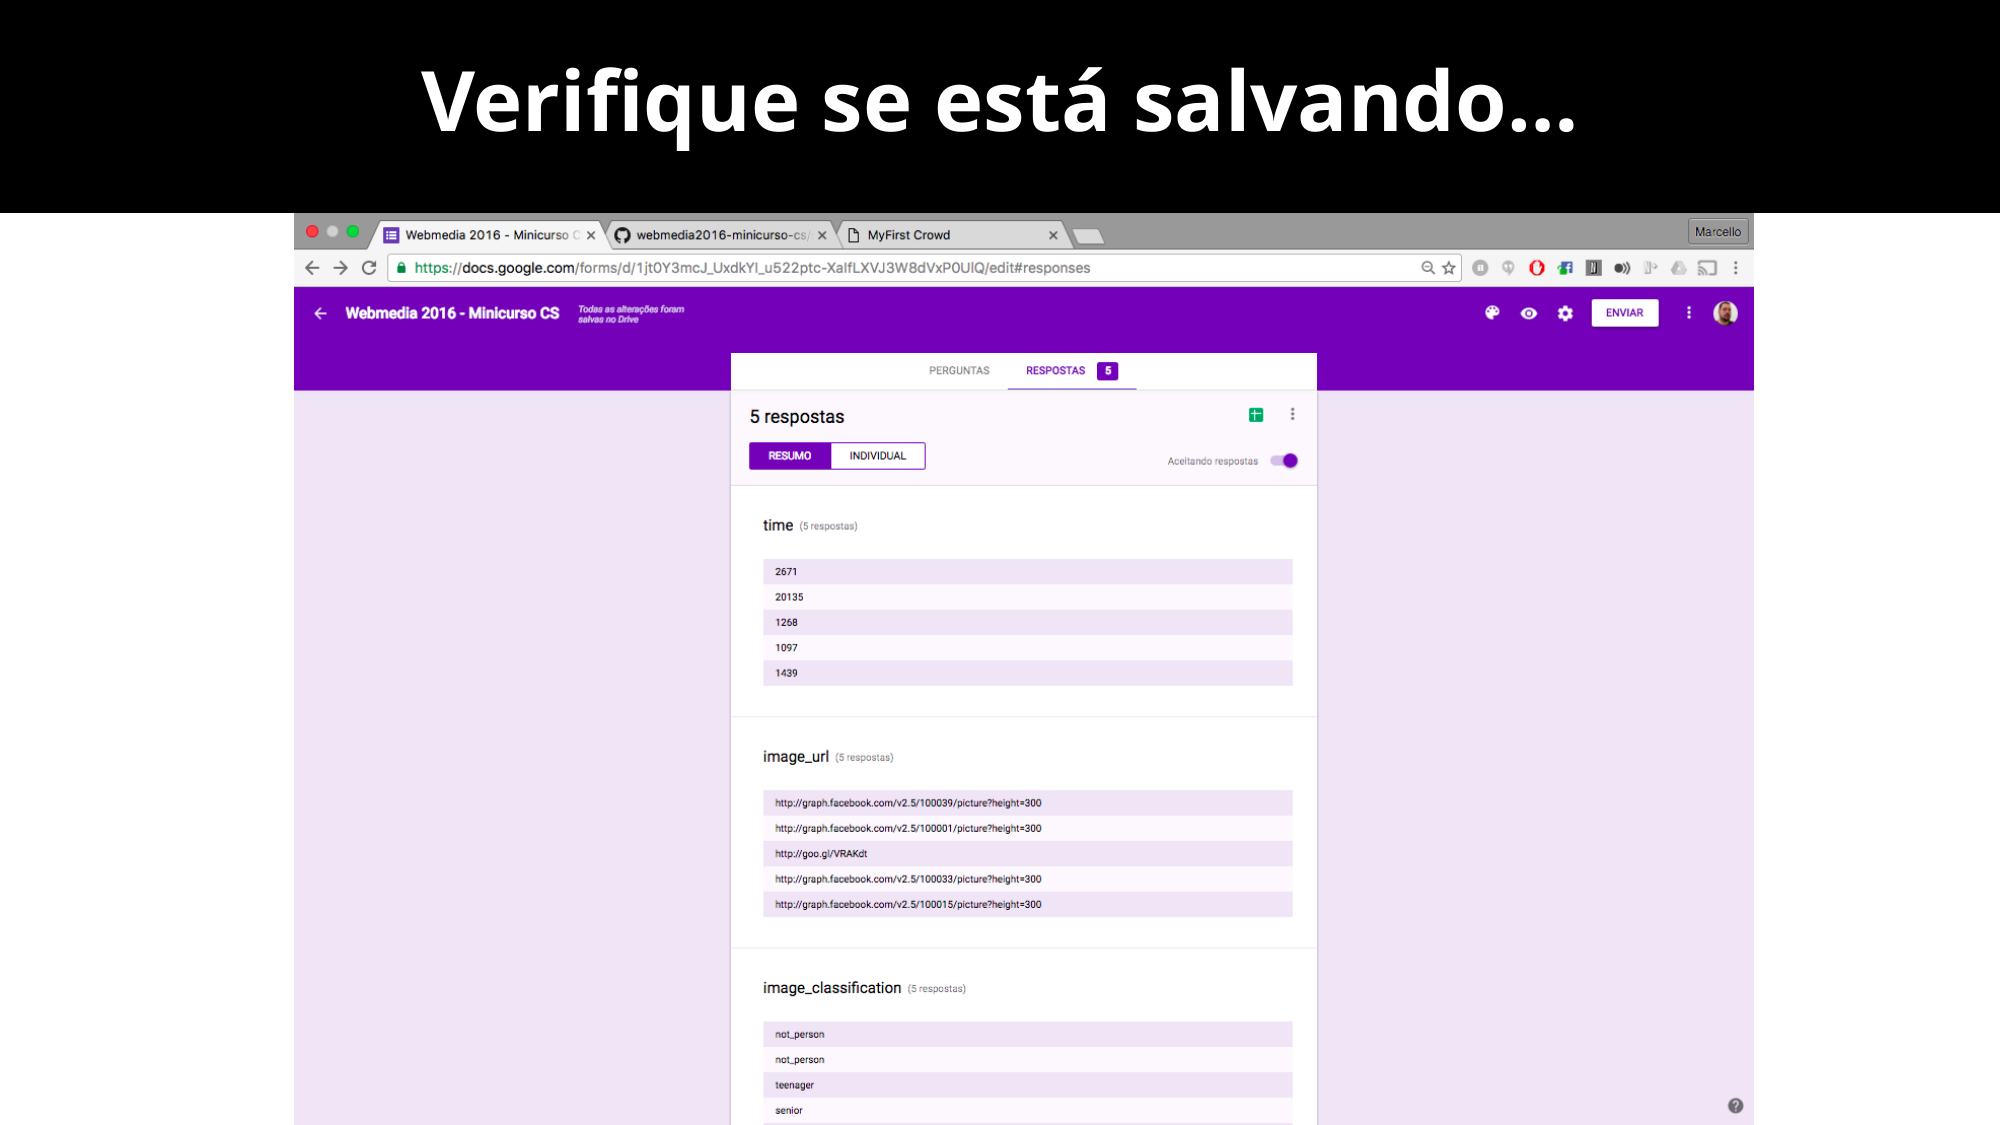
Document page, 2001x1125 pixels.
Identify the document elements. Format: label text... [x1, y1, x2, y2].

title Verifique se está salvando… [0, 0, 2000, 213]
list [294, 212, 1754, 1125]
